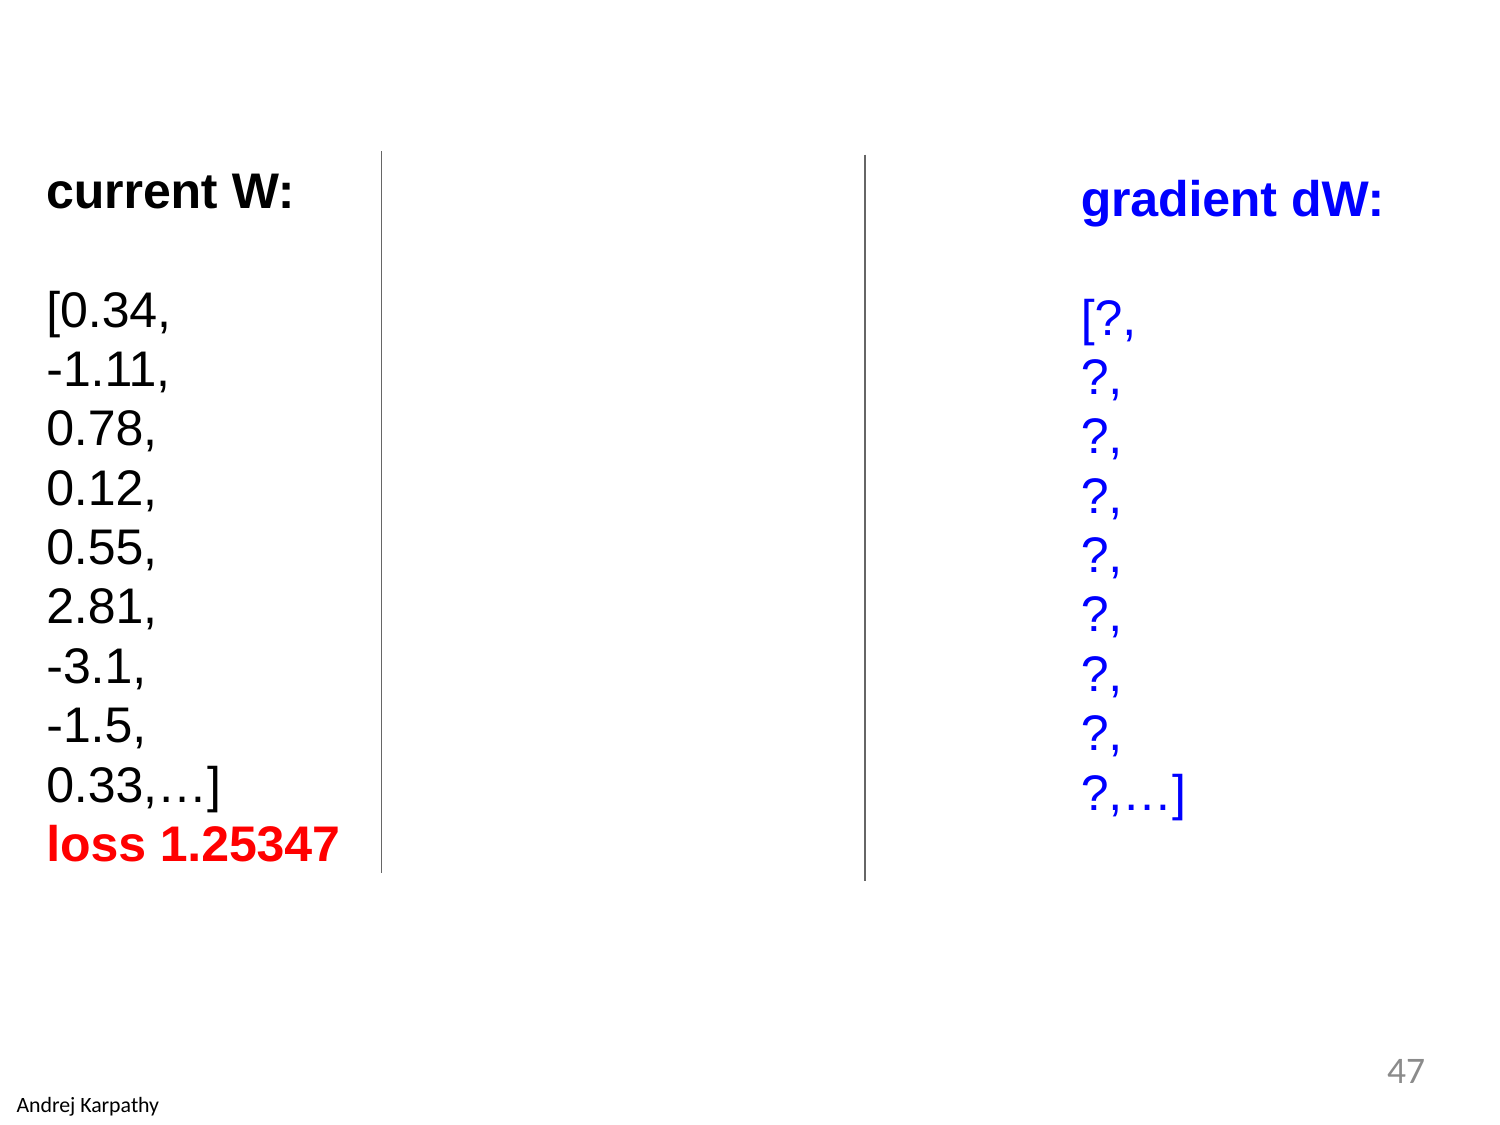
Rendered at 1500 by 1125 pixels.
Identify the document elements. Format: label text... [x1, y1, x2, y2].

text_box [0.34, -1.11, 0.78, 0.12, 0.55, 2.81, -3.1, -1.5, 0.33,…] loss 1.25347 [44, 277, 343, 872]
text_box current W: [44, 158, 299, 219]
text_box gradient dW: [1078, 166, 1389, 227]
slide_number 46 [1080, 1046, 1425, 1092]
text_box [?, ?, ?, ?, ?, ?, ?, ?, ?,…] [1078, 285, 1189, 821]
text_box Andrej Karpathy [1, 1083, 175, 1125]
